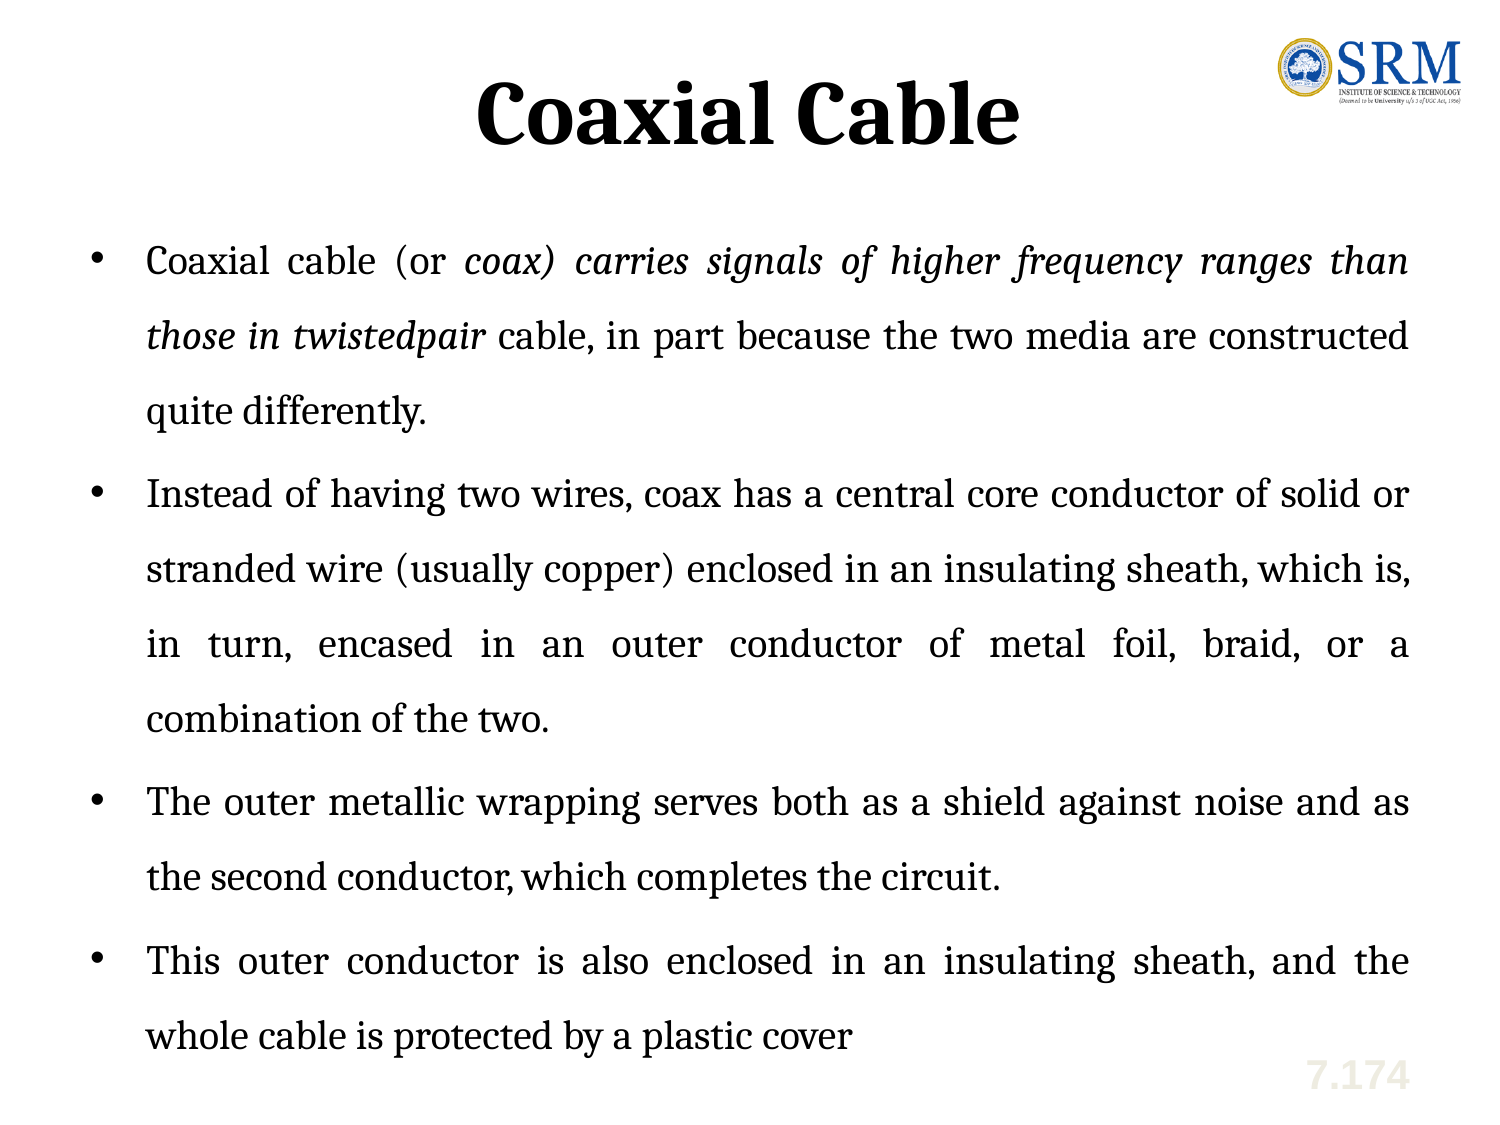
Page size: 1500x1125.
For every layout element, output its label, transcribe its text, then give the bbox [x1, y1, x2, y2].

list Coaxial cable (or coax) carries signals of higher frequency ranges than those in twistedpair cable, in part because the two media are constructed quite differently. Instead of having two wires, coax has a central core conductor of solid or stranded wire (usually copper) enclosed in an insulating sheath, which is, in turn, encased in an outer conductor of metal foil, braid, or a combination of the two. The outer metallic wrapping serves both as a shield against noise and as the second conductor, which completes the circuit. This outer conductor is also enclosed in an insulating sheath, and the whole cable is protected by a plastic cover [74, 199, 1426, 943]
title Coaxial Cable [74, 44, 1426, 199]
picture [1275, 25, 1466, 113]
slide_number 7.174 [1074, 1042, 1425, 1103]
